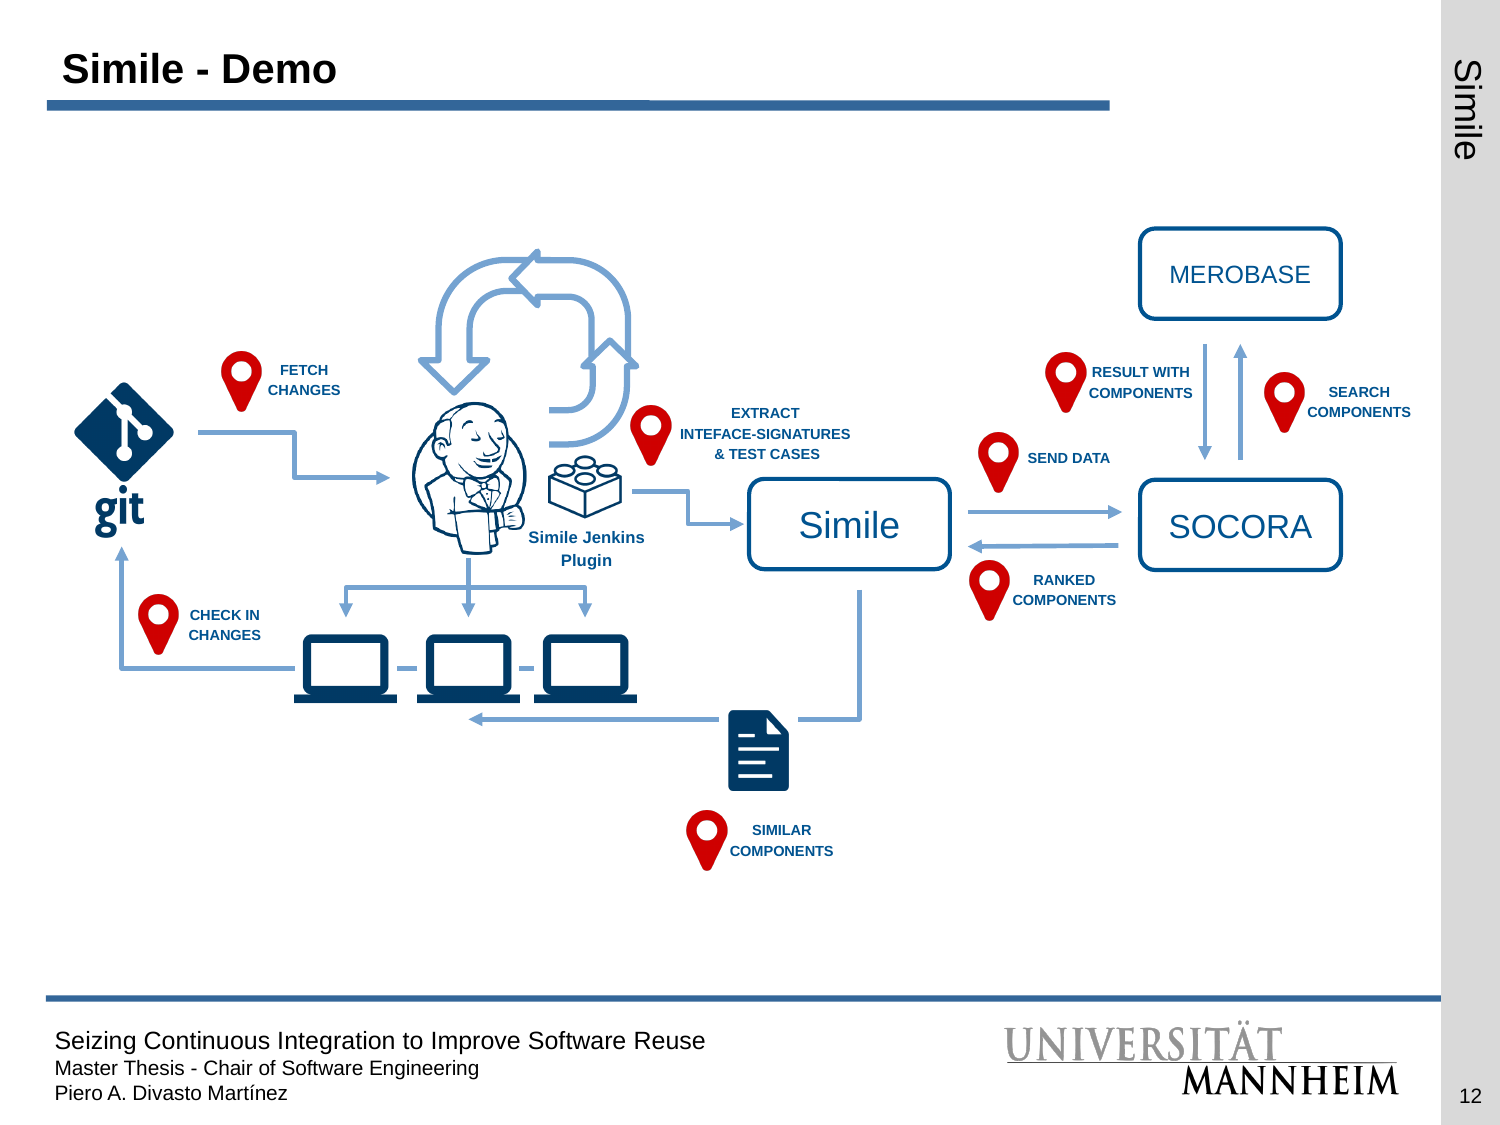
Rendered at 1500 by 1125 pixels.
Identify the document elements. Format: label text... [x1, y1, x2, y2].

picture [390, 401, 622, 555]
picture [417, 616, 468, 720]
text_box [968, 431, 1122, 493]
picture [93, 485, 147, 539]
picture [718, 710, 799, 791]
text_box [553, 338, 639, 447]
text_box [197, 432, 384, 479]
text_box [377, 526, 438, 650]
title Simile - Demo [46, 23, 1407, 112]
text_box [959, 559, 1113, 621]
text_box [121, 546, 296, 669]
text_box Simile [746, 476, 952, 572]
picture [294, 617, 398, 720]
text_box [676, 810, 830, 872]
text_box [631, 491, 745, 525]
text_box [496, 533, 557, 588]
text_box [418, 257, 528, 395]
text_box Simile Jenkins Plugin [561, 528, 660, 578]
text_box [211, 350, 353, 412]
text_box MEROBASE [1137, 226, 1343, 321]
text_box [509, 249, 631, 357]
picture [74, 382, 174, 482]
list Simile [1440, 0, 1500, 985]
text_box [468, 589, 860, 720]
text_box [1035, 352, 1189, 414]
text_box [1254, 372, 1408, 433]
text_box SOCORA [1137, 477, 1344, 573]
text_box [128, 593, 273, 655]
slide_number 12 [1441, 1065, 1500, 1125]
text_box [620, 396, 858, 476]
picture [996, 1017, 1407, 1098]
